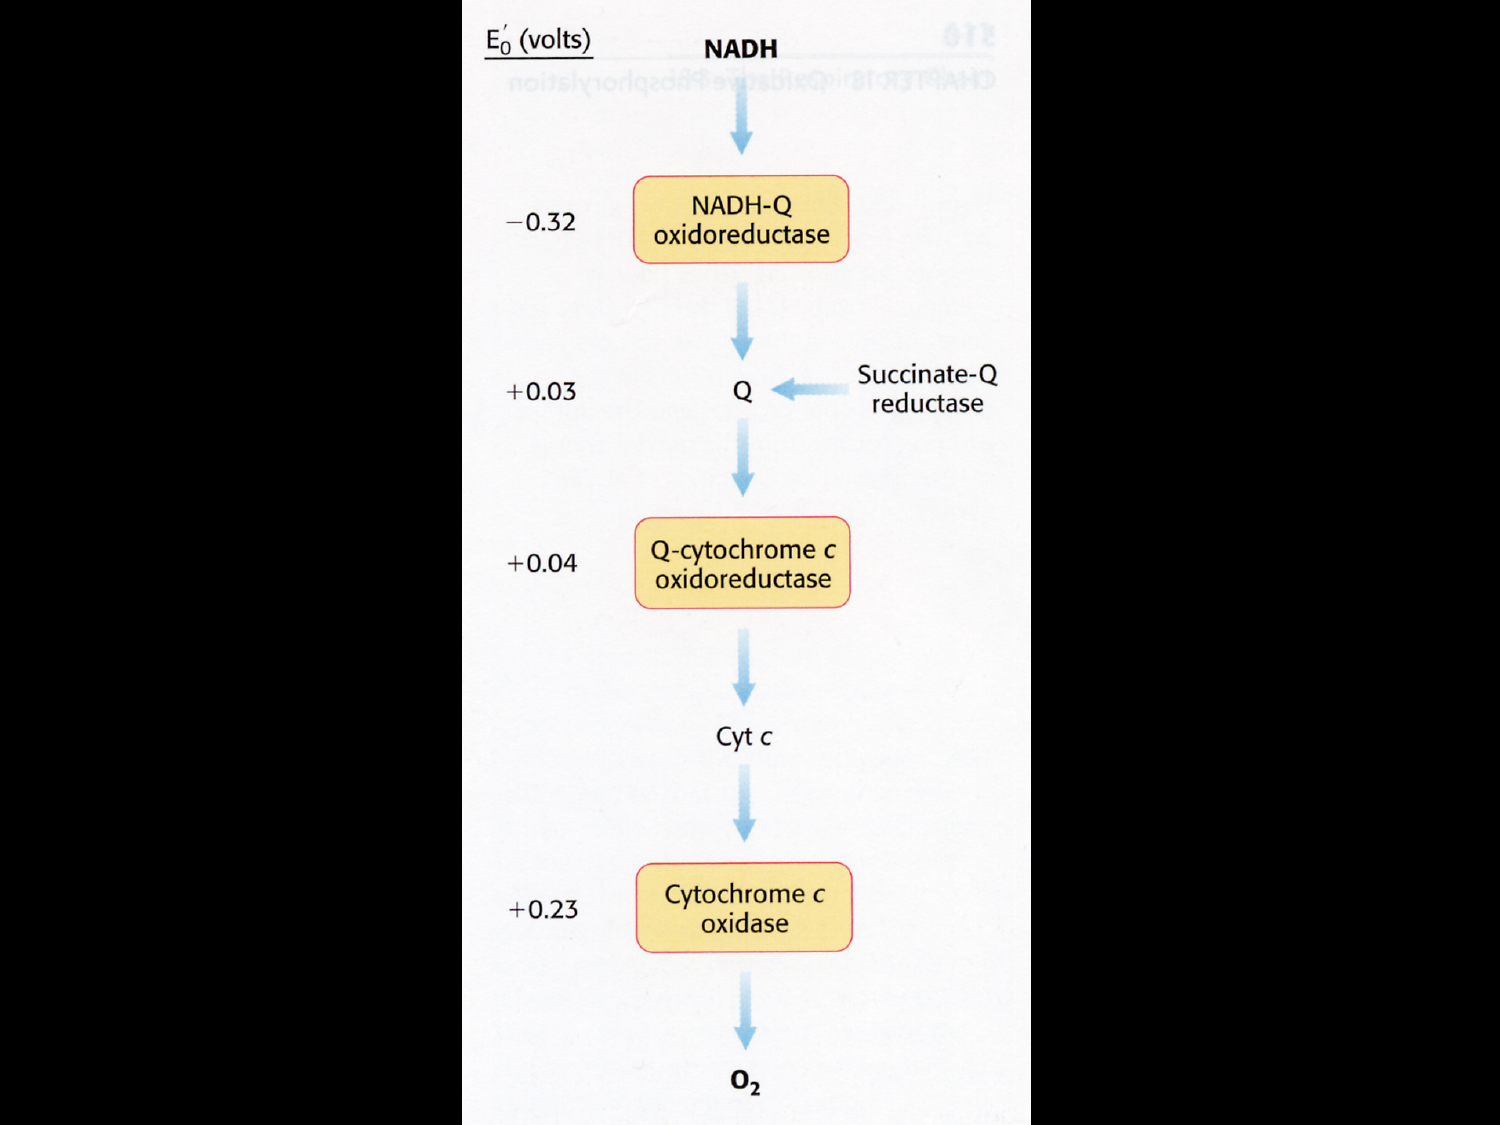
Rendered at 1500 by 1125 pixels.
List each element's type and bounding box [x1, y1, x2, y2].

picture [462, 0, 1031, 1125]
